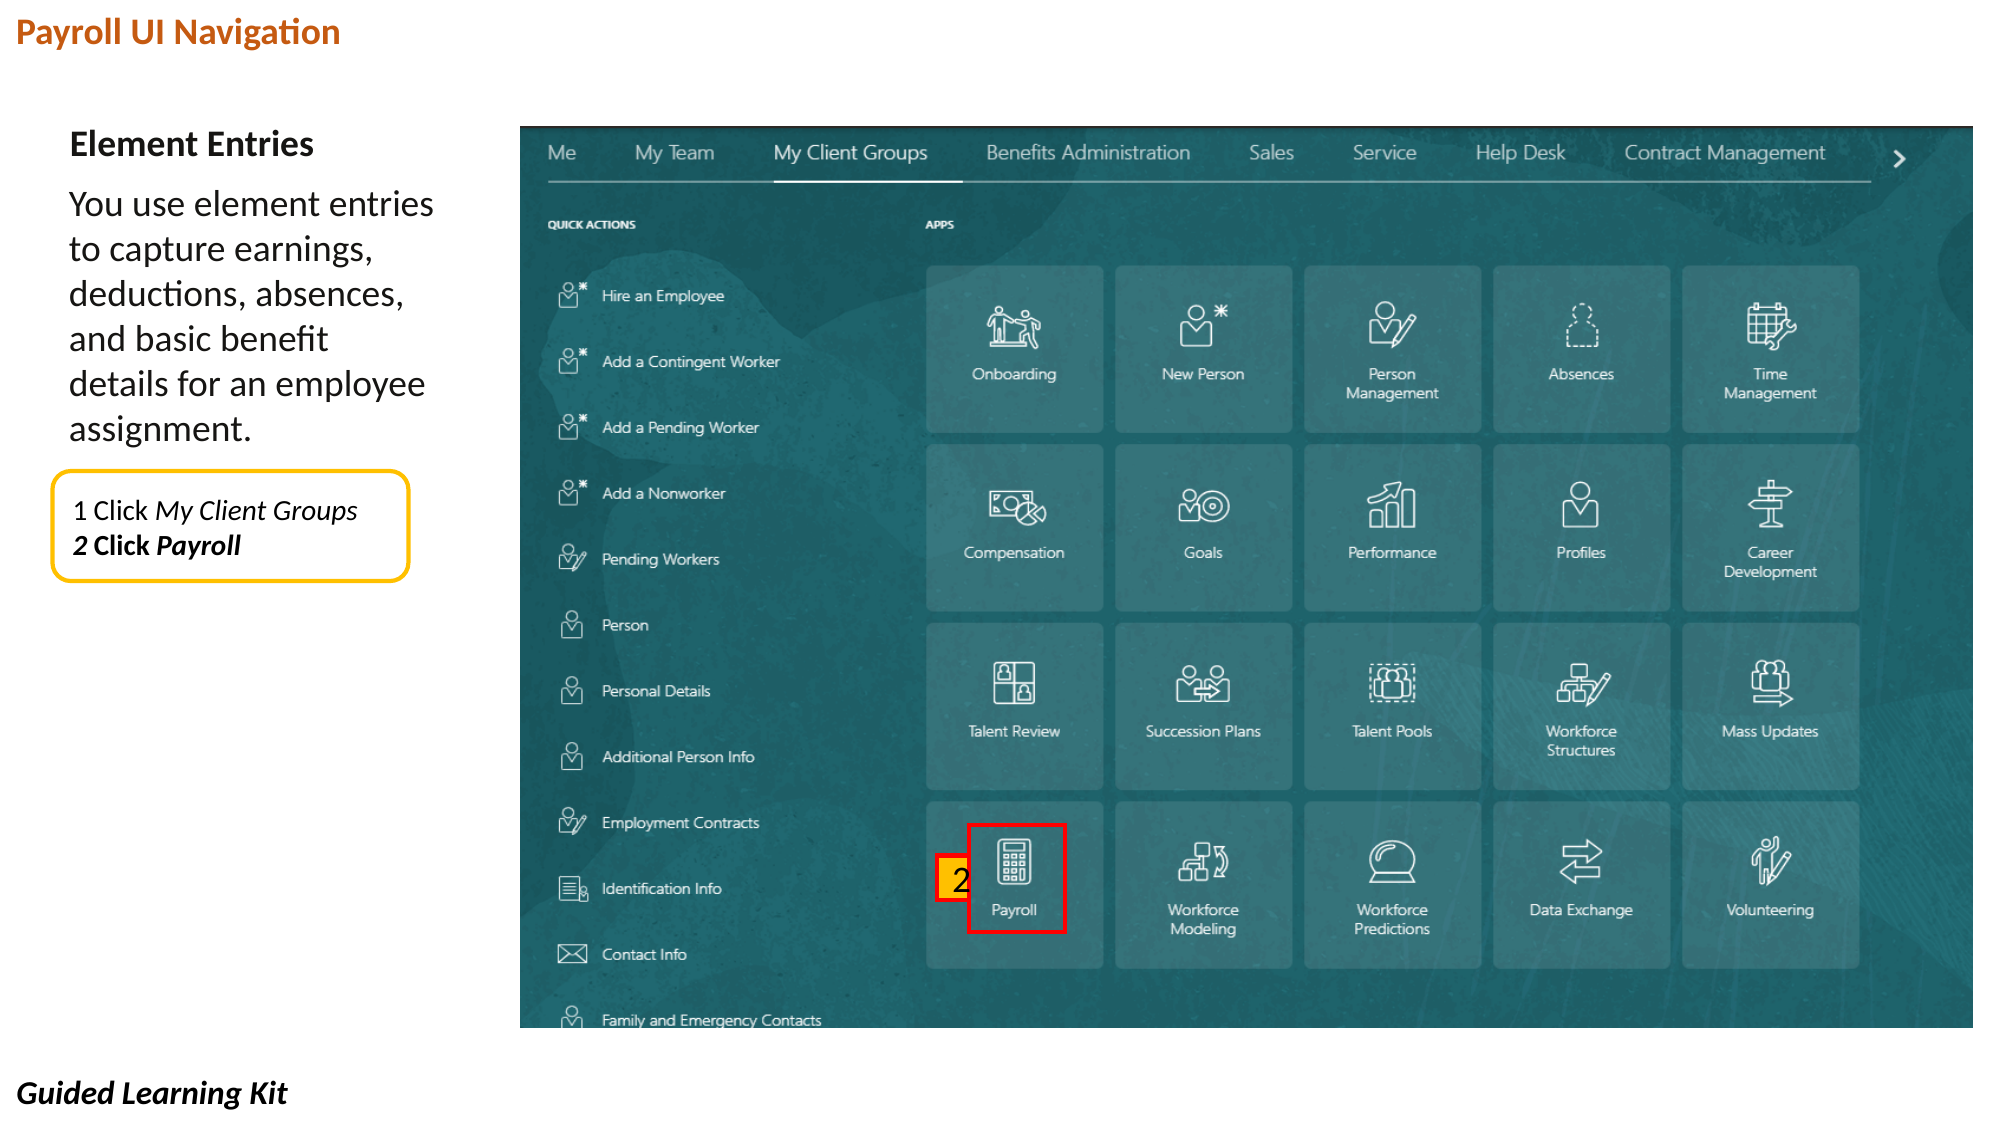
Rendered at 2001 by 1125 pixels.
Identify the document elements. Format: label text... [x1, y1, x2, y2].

text_box Payroll UI Navigation [1, 0, 357, 60]
picture [520, 126, 1973, 1028]
text_box You use element entries to capture earnings, deductions, absences, and basic benefit details for an employee assignment. [54, 171, 452, 457]
text_box Element Entries [54, 111, 330, 172]
text_box Guided Learning Kit [1, 1064, 303, 1119]
text_box 1 Click My Client Groups 2 Click Payroll [51, 469, 410, 583]
